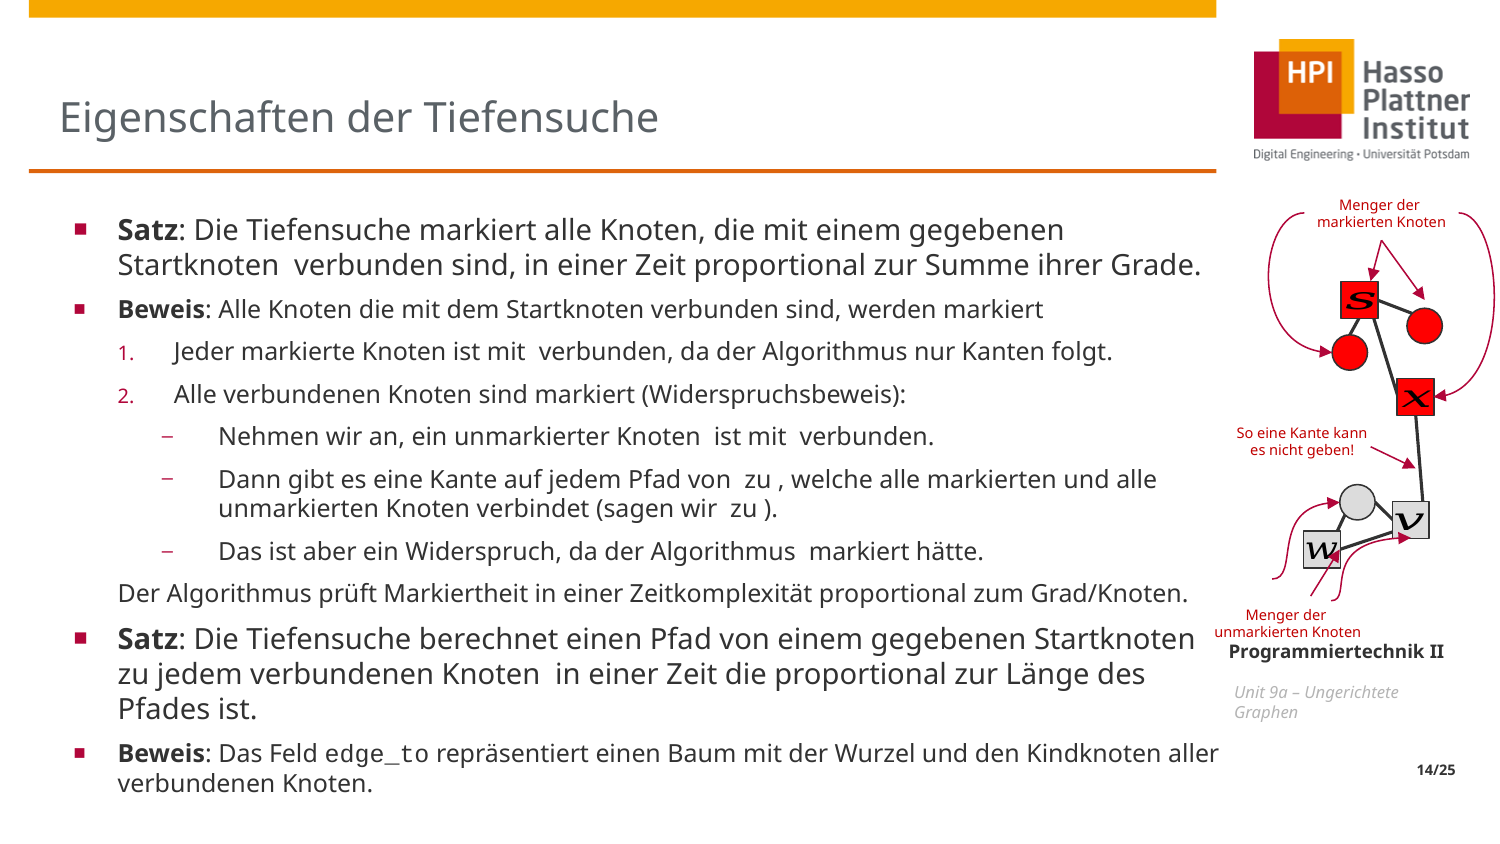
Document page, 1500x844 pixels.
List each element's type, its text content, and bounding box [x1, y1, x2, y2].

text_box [1267, 506, 1345, 575]
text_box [1304, 212, 1333, 353]
text_box Menger der unmarkierten Knoten [1186, 596, 1389, 651]
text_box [1370, 446, 1416, 469]
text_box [1381, 239, 1425, 301]
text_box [1433, 212, 1459, 397]
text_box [1371, 312, 1404, 385]
text_box [1337, 482, 1377, 523]
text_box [1349, 317, 1360, 336]
picture [1254, 39, 1470, 161]
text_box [1415, 414, 1424, 508]
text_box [1374, 501, 1399, 508]
text_box [1331, 333, 1366, 373]
title Eigenschaften der Tiefensuche [58, 17, 1187, 170]
text_box [1407, 306, 1428, 346]
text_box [1330, 537, 1411, 601]
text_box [1350, 532, 1399, 536]
text_box So eine Kante kann es nicht geben! [1201, 413, 1403, 469]
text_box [1376, 301, 1413, 314]
text_box Menger der markierten Knoten [1304, 185, 1459, 241]
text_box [1370, 239, 1380, 282]
